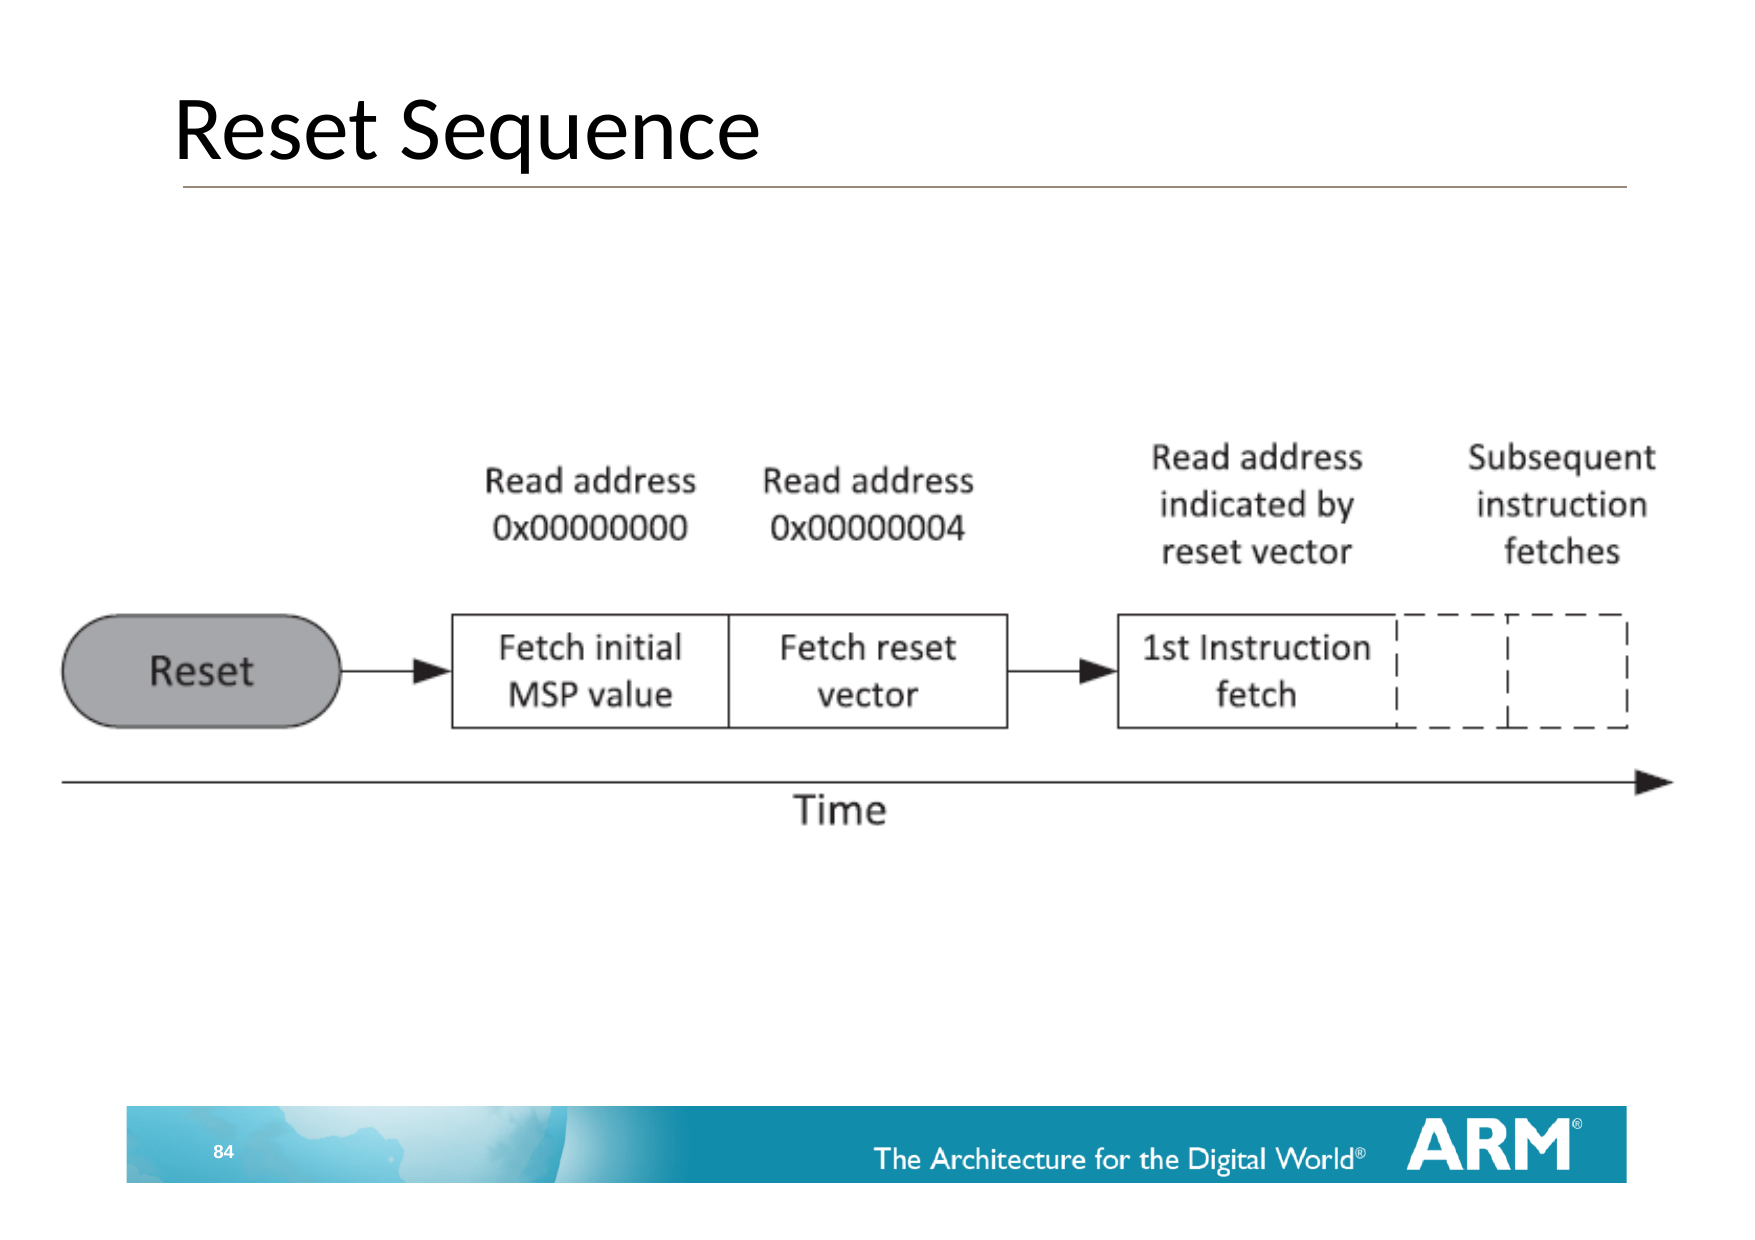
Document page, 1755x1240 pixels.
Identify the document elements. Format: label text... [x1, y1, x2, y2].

picture [126, 1106, 1627, 1183]
picture [31, 390, 1723, 850]
slide_number 84 [198, 1139, 287, 1187]
title Reset Sequence [173, 80, 1581, 172]
